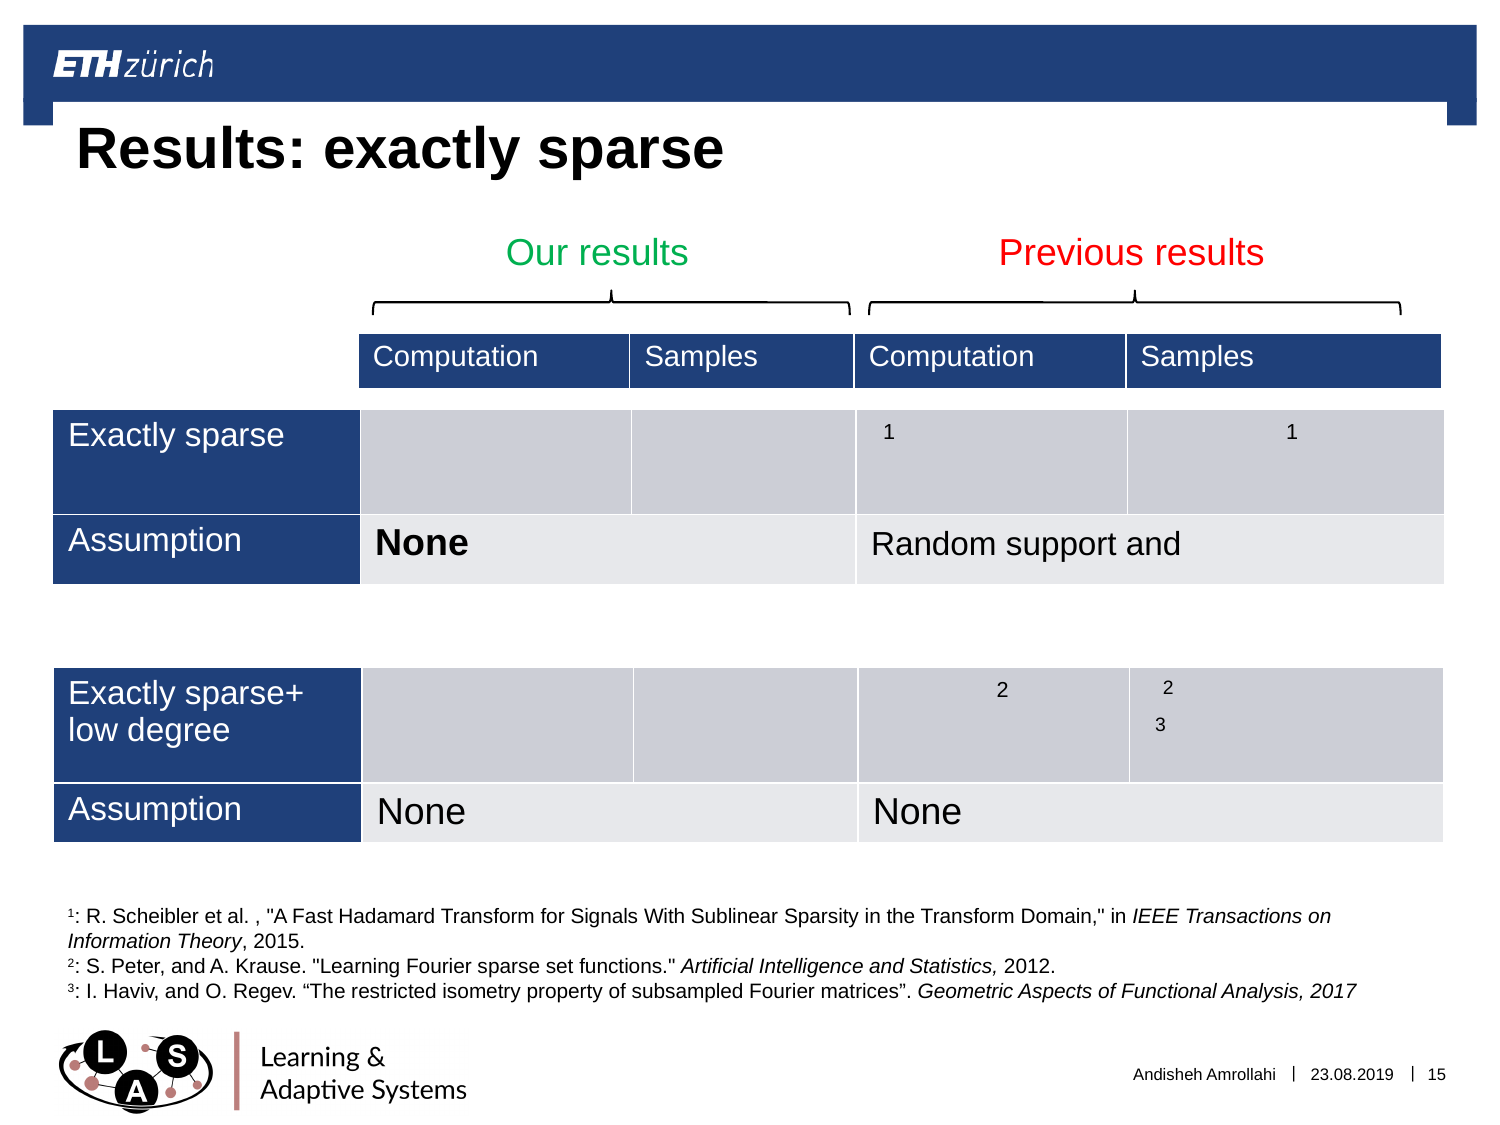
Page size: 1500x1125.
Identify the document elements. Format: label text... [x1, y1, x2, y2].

title Results: exactly sparse [53, 101, 1447, 262]
table_header Computation [359, 334, 629, 388]
slide_number 15 [1415, 1034, 1459, 1112]
text_box Previous results [983, 220, 1286, 281]
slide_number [1302, 1034, 1403, 1112]
table_header Computation [855, 334, 1125, 388]
table_header Samples [630, 334, 853, 388]
text_box [868, 289, 1402, 315]
footer Andisheh Amrollahi [750, 1034, 1277, 1112]
table_header Samples [1127, 334, 1441, 388]
picture [54, 1028, 469, 1116]
text_box [372, 289, 851, 315]
text_box 1: R. Scheibler et al. , "A Fast Hadamard Transform for Signals With Sublinear Sparsity in the Transform Domain," in IEEE Transactions on Information Theory, 2015. 2: S. Peter, and A. Krause. "Learning Fourier sparse set functions." Artificial Intelligence and Statistics, 2012. 3: I. Haviv, and O. Regev. “The restricted isometry property of subsampled Fourier matrices”. Geometric Aspects of Functional Analysis, 2017 [53, 895, 1447, 1010]
text_box Our results [491, 220, 755, 281]
